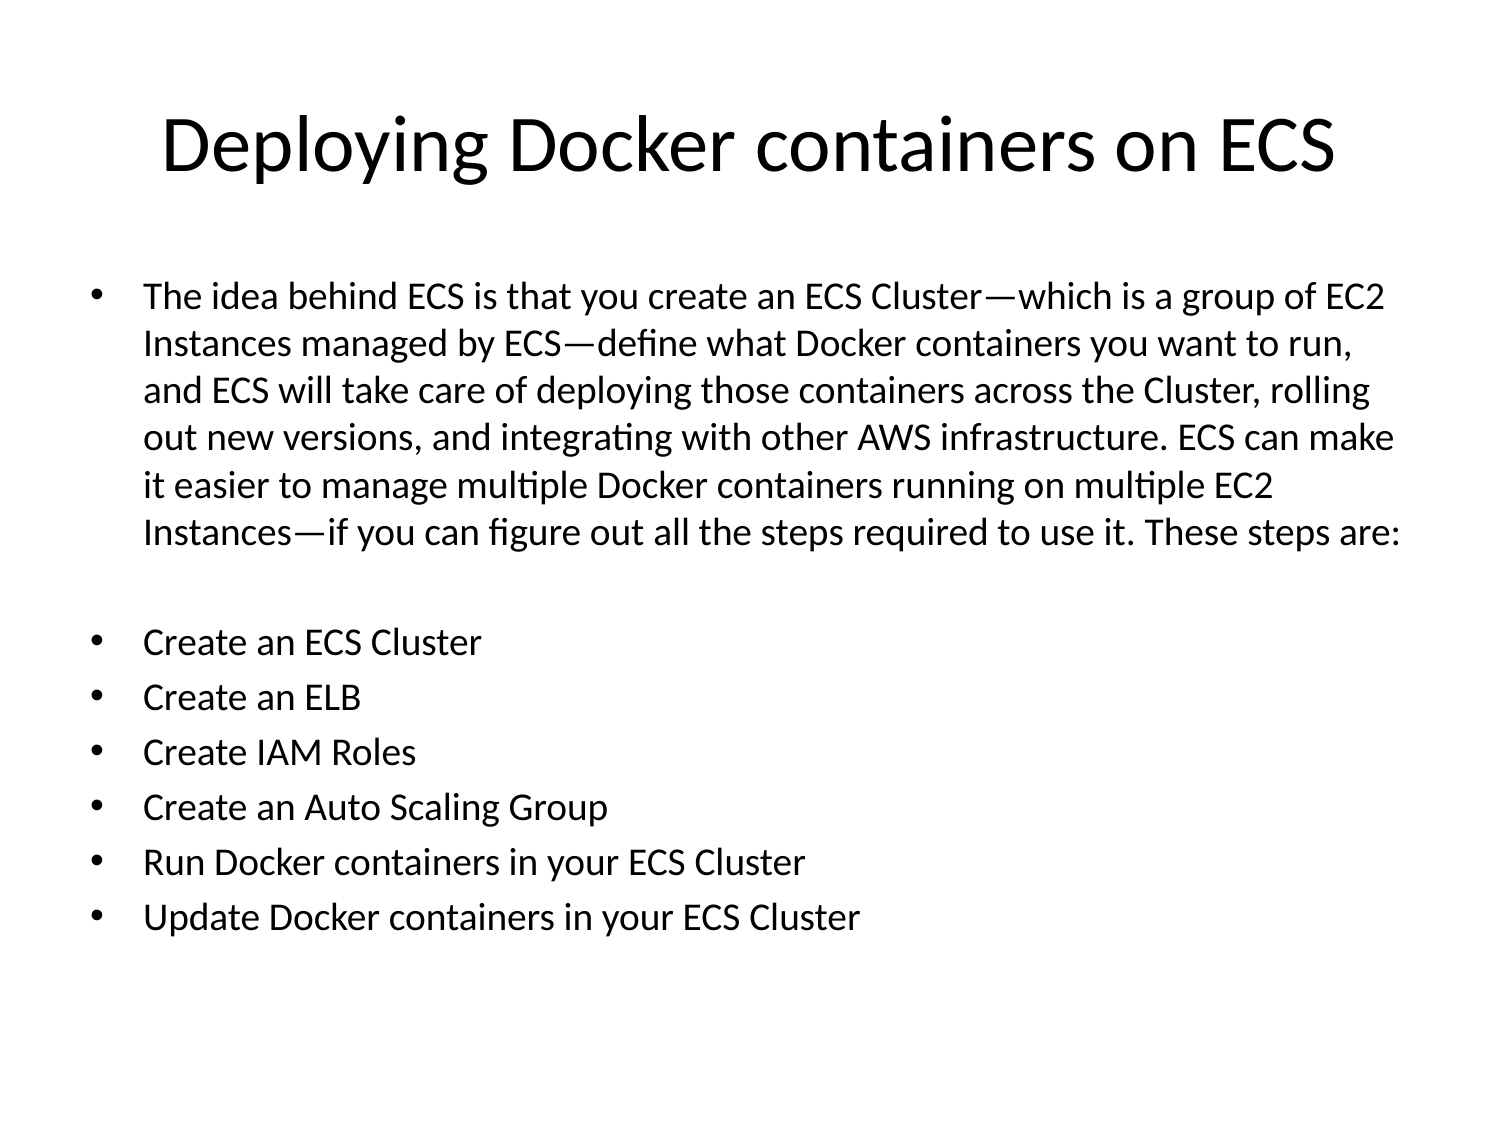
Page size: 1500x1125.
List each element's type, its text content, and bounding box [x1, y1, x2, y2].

title Deploying Docker containers on ECS [75, 45, 1425, 233]
list The idea behind ECS is that you create an ECS Cluster—which is a group of EC2 Instances managed by ECS—define what Docker containers you want to run, and ECS will take care of deploying those containers across the Cluster, rolling out new versions, and integrating with other AWS infrastructure. ECS can make it easier to manage multiple Docker containers running on multiple EC2 Instances—if you can figure out all the steps required to use it. These steps are: Create an ECS Cluster Create an ELB Create IAM Roles Create an Auto Scaling Group Run Docker containers in your ECS Cluster Update Docker containers in your ECS Cluster [75, 262, 1425, 1005]
